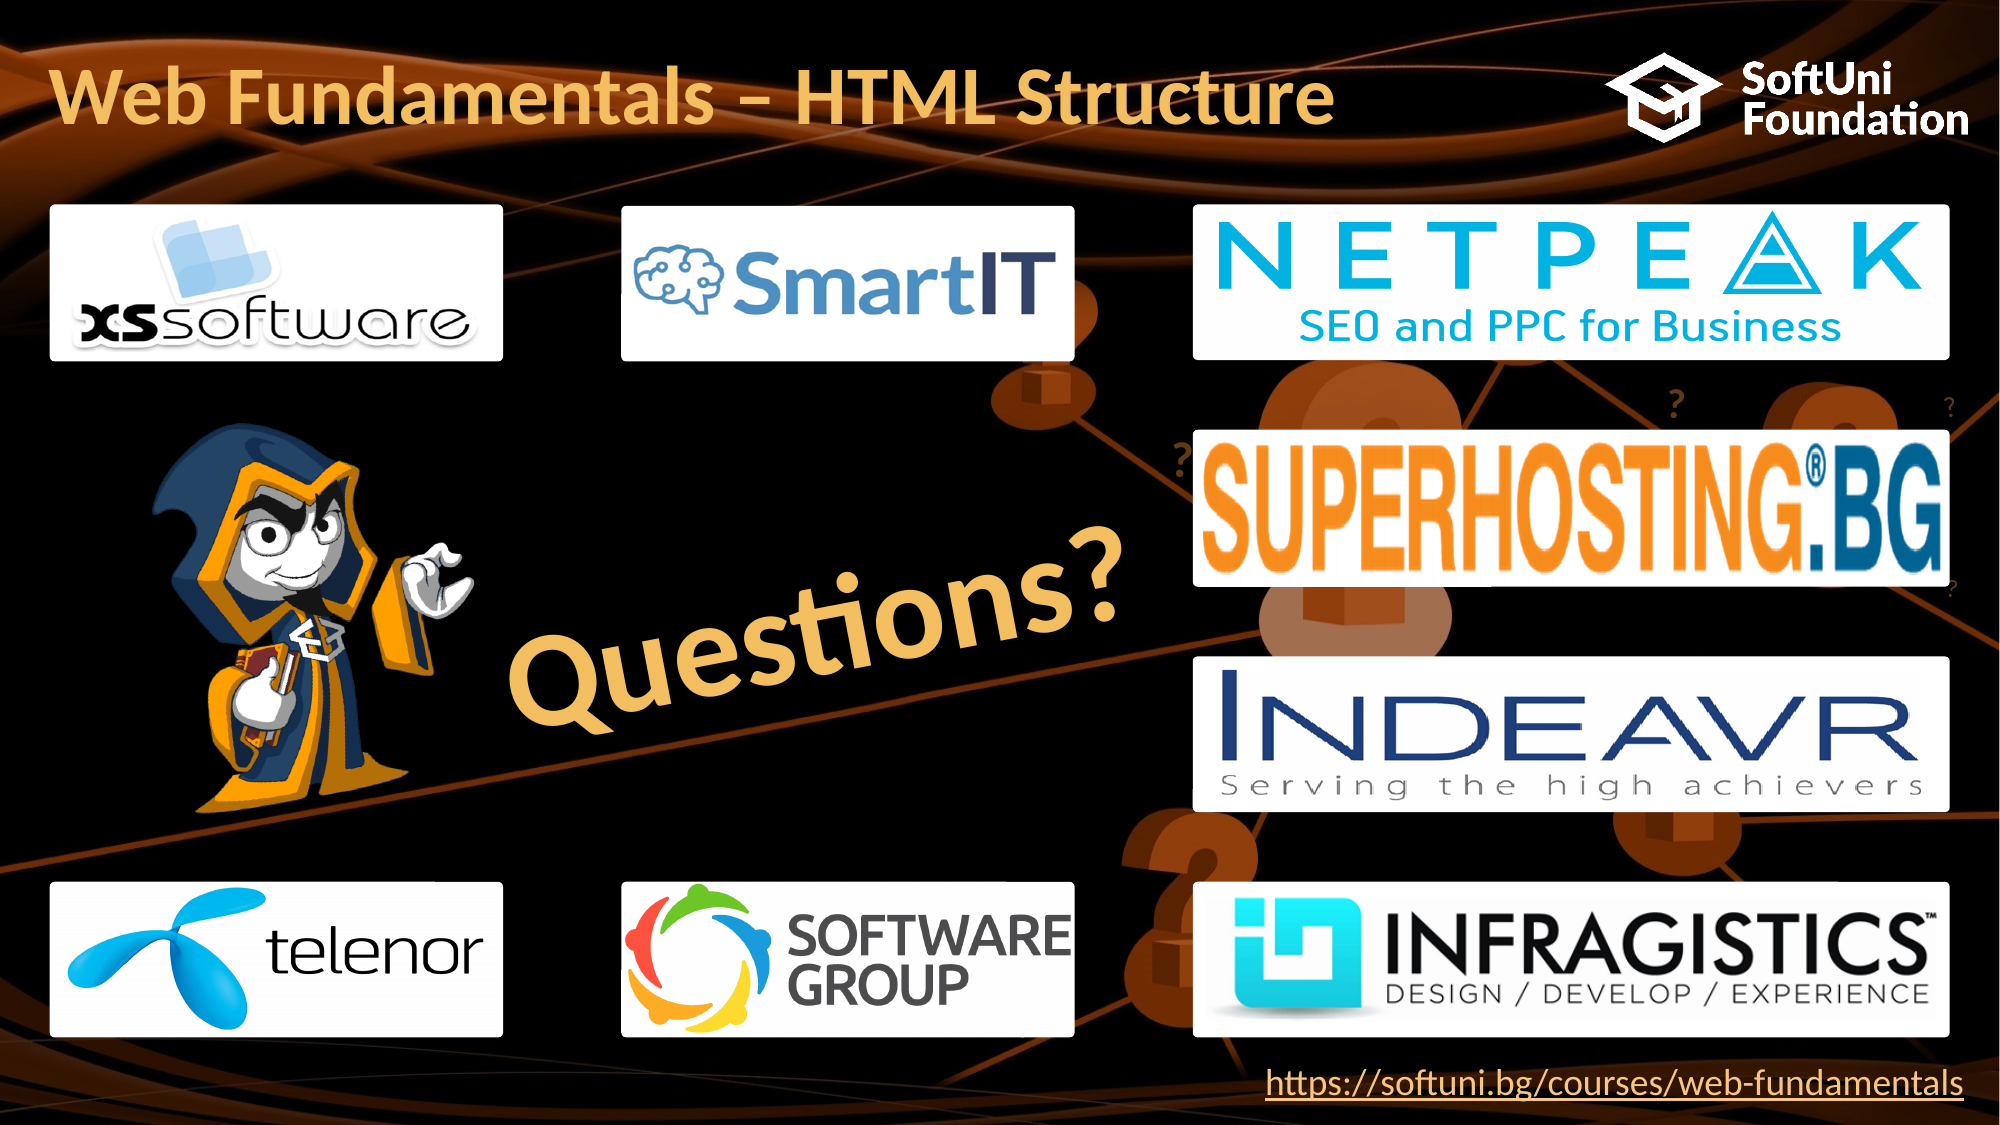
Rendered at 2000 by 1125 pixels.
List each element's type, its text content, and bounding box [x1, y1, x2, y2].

list https://softuni.bg/courses/web-fundamentals [250, 1050, 1971, 1108]
picture [0, 0, 2000, 1125]
title Web Fundamentals – HTML Structure [30, 6, 1602, 189]
